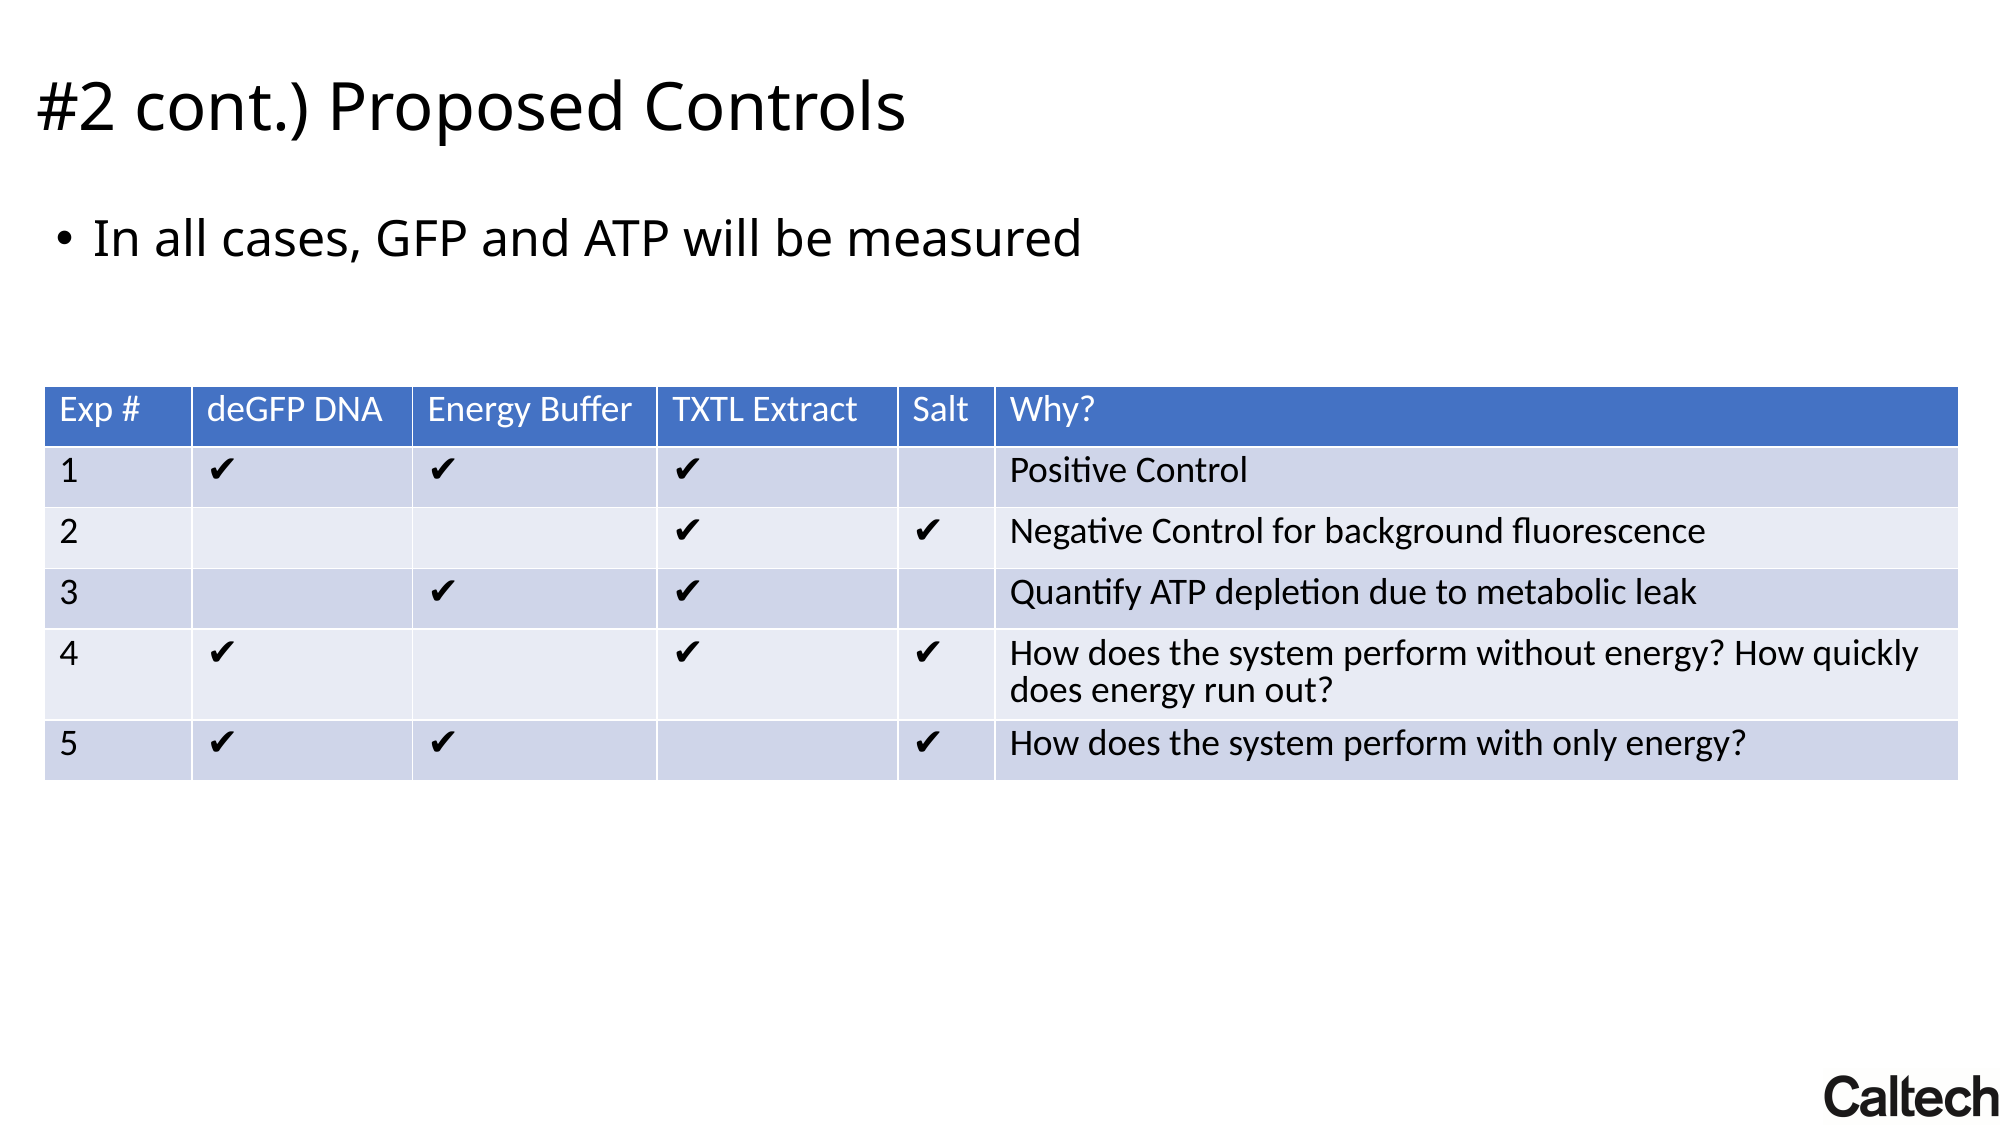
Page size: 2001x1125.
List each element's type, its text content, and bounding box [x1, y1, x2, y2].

list In all cases, GFP and ATP will be measured [40, 205, 1766, 920]
table_cell ✔️ [413, 569, 656, 628]
table_cell [899, 448, 994, 507]
table_cell 5 [45, 721, 191, 780]
table_header Energy Buffer [413, 387, 656, 446]
table_cell ✔️ [193, 630, 412, 719]
table_header Exp # [45, 387, 191, 446]
table_cell How does the system perform with only energy? [996, 721, 1958, 780]
table_cell [899, 569, 994, 628]
table_cell ✔️ [899, 508, 994, 568]
table_cell ✔️ [658, 630, 897, 719]
table_cell [193, 508, 412, 568]
table_cell 2 [45, 508, 191, 568]
picture [1823, 1068, 2000, 1125]
table_cell How does the system perform without energy? How quickly does energy run out? [996, 630, 1958, 719]
table_cell ✔️ [658, 569, 897, 628]
table_cell ✔️ [658, 448, 897, 507]
table_cell ✔️ [193, 721, 412, 780]
table_cell Negative Control for background fluorescence [996, 508, 1958, 568]
text_box #2 cont.) Proposed Controls [21, 0, 1747, 218]
table_cell [413, 508, 656, 568]
table_cell ✔️ [413, 721, 656, 780]
table_cell ✔️ [413, 448, 656, 507]
table_cell [413, 630, 656, 719]
table_cell ✔️ [193, 448, 412, 507]
table_cell ✔️ [899, 721, 994, 780]
table_cell [658, 721, 897, 780]
table_cell 1 [45, 448, 191, 507]
table_cell [193, 569, 412, 628]
table_header TXTL Extract [658, 387, 897, 446]
table_header Salt [899, 387, 994, 446]
table_cell Positive Control [996, 448, 1958, 507]
table_cell ✔️ [899, 630, 994, 719]
table_header Why? [996, 387, 1958, 446]
table_header deGFP DNA [193, 387, 412, 446]
table_cell 3 [45, 569, 191, 628]
table_cell Quantify ATP depletion due to metabolic leak [996, 569, 1958, 628]
table_cell ✔️ [658, 508, 897, 568]
table_cell 4 [45, 630, 191, 719]
